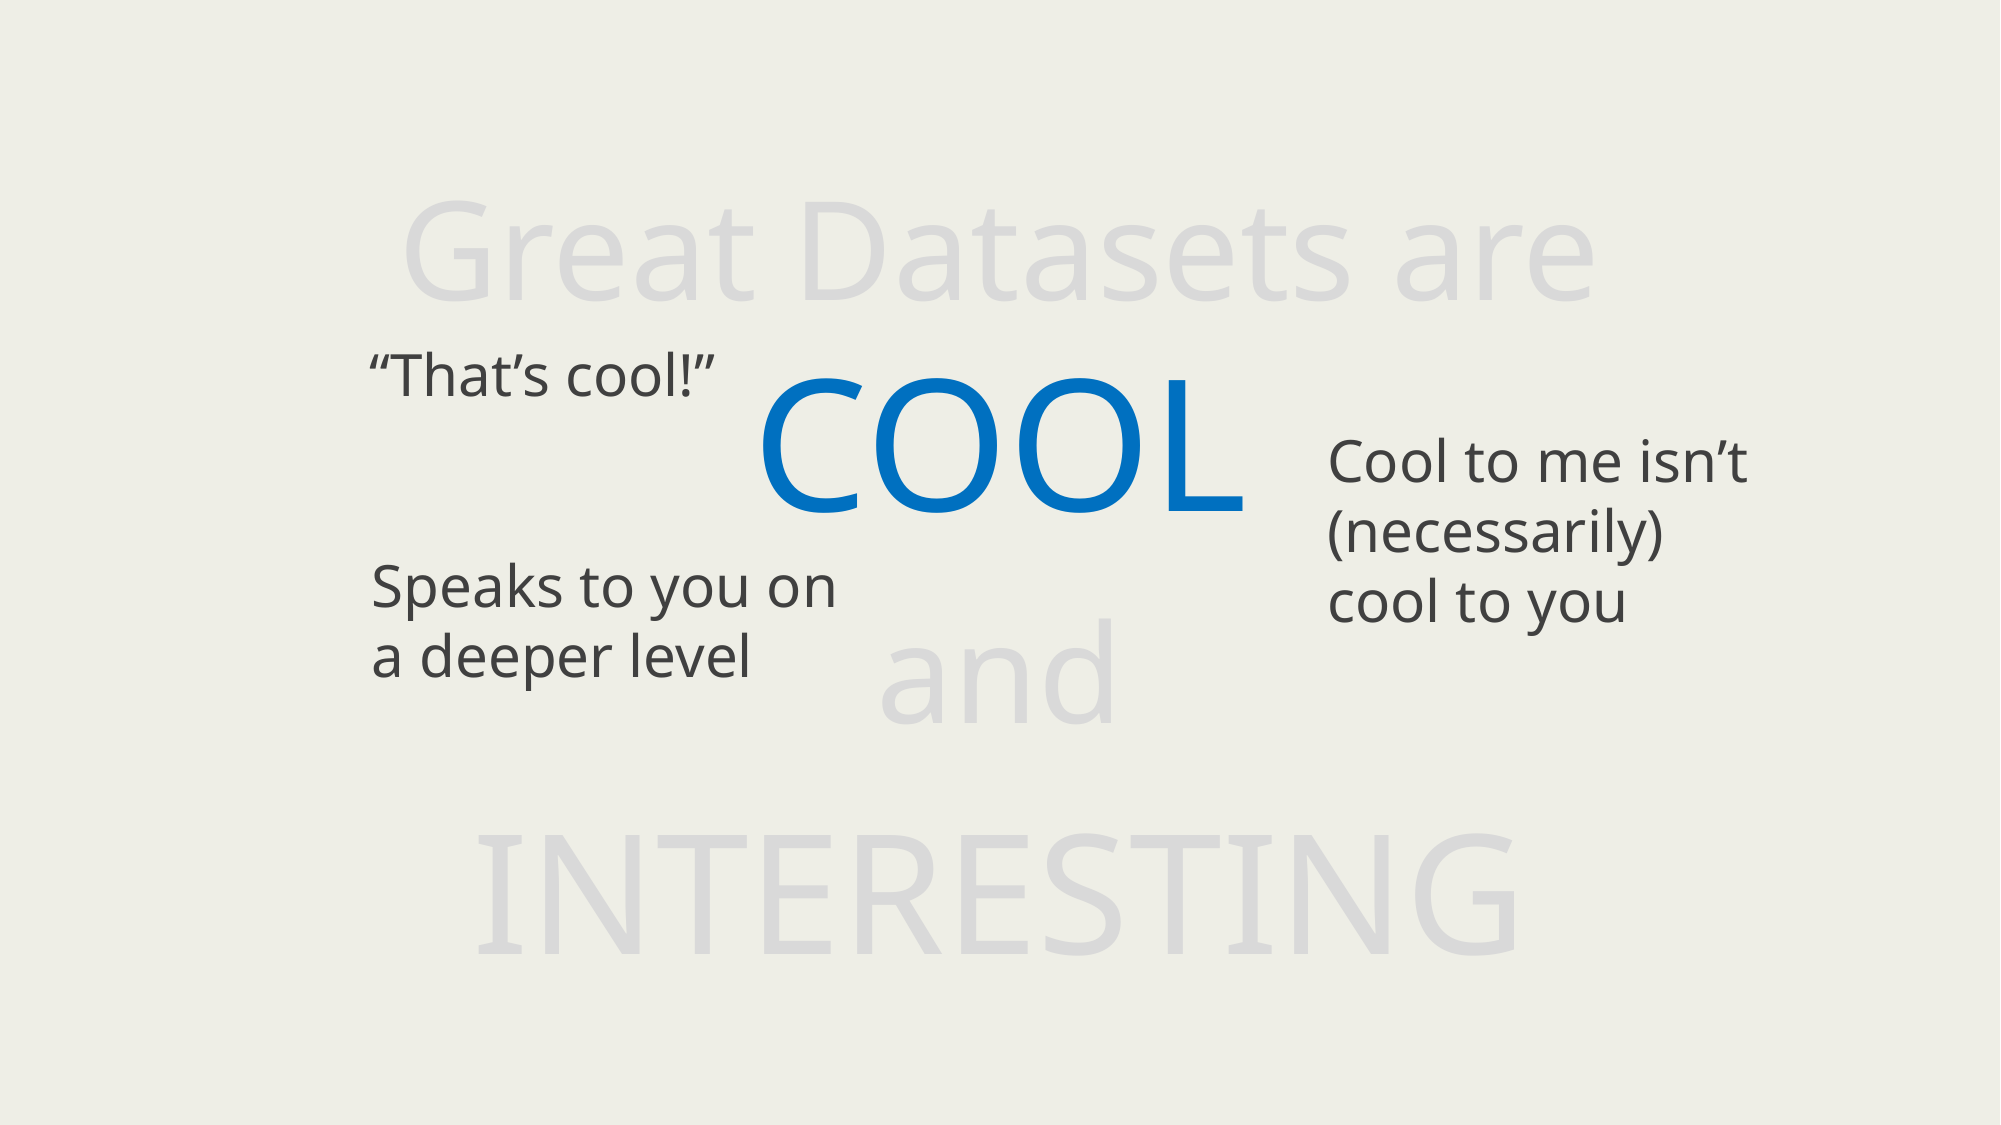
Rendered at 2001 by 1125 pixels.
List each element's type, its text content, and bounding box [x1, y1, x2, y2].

text_box Speaks to you on a deeper level [357, 541, 873, 697]
text_box Cool to me isn’t (necessarily) cool to you [1312, 416, 1807, 642]
text_box Great Datasets are COOL and INTERESTING [261, 156, 1739, 996]
text_box “That’s cool!” [354, 331, 952, 416]
